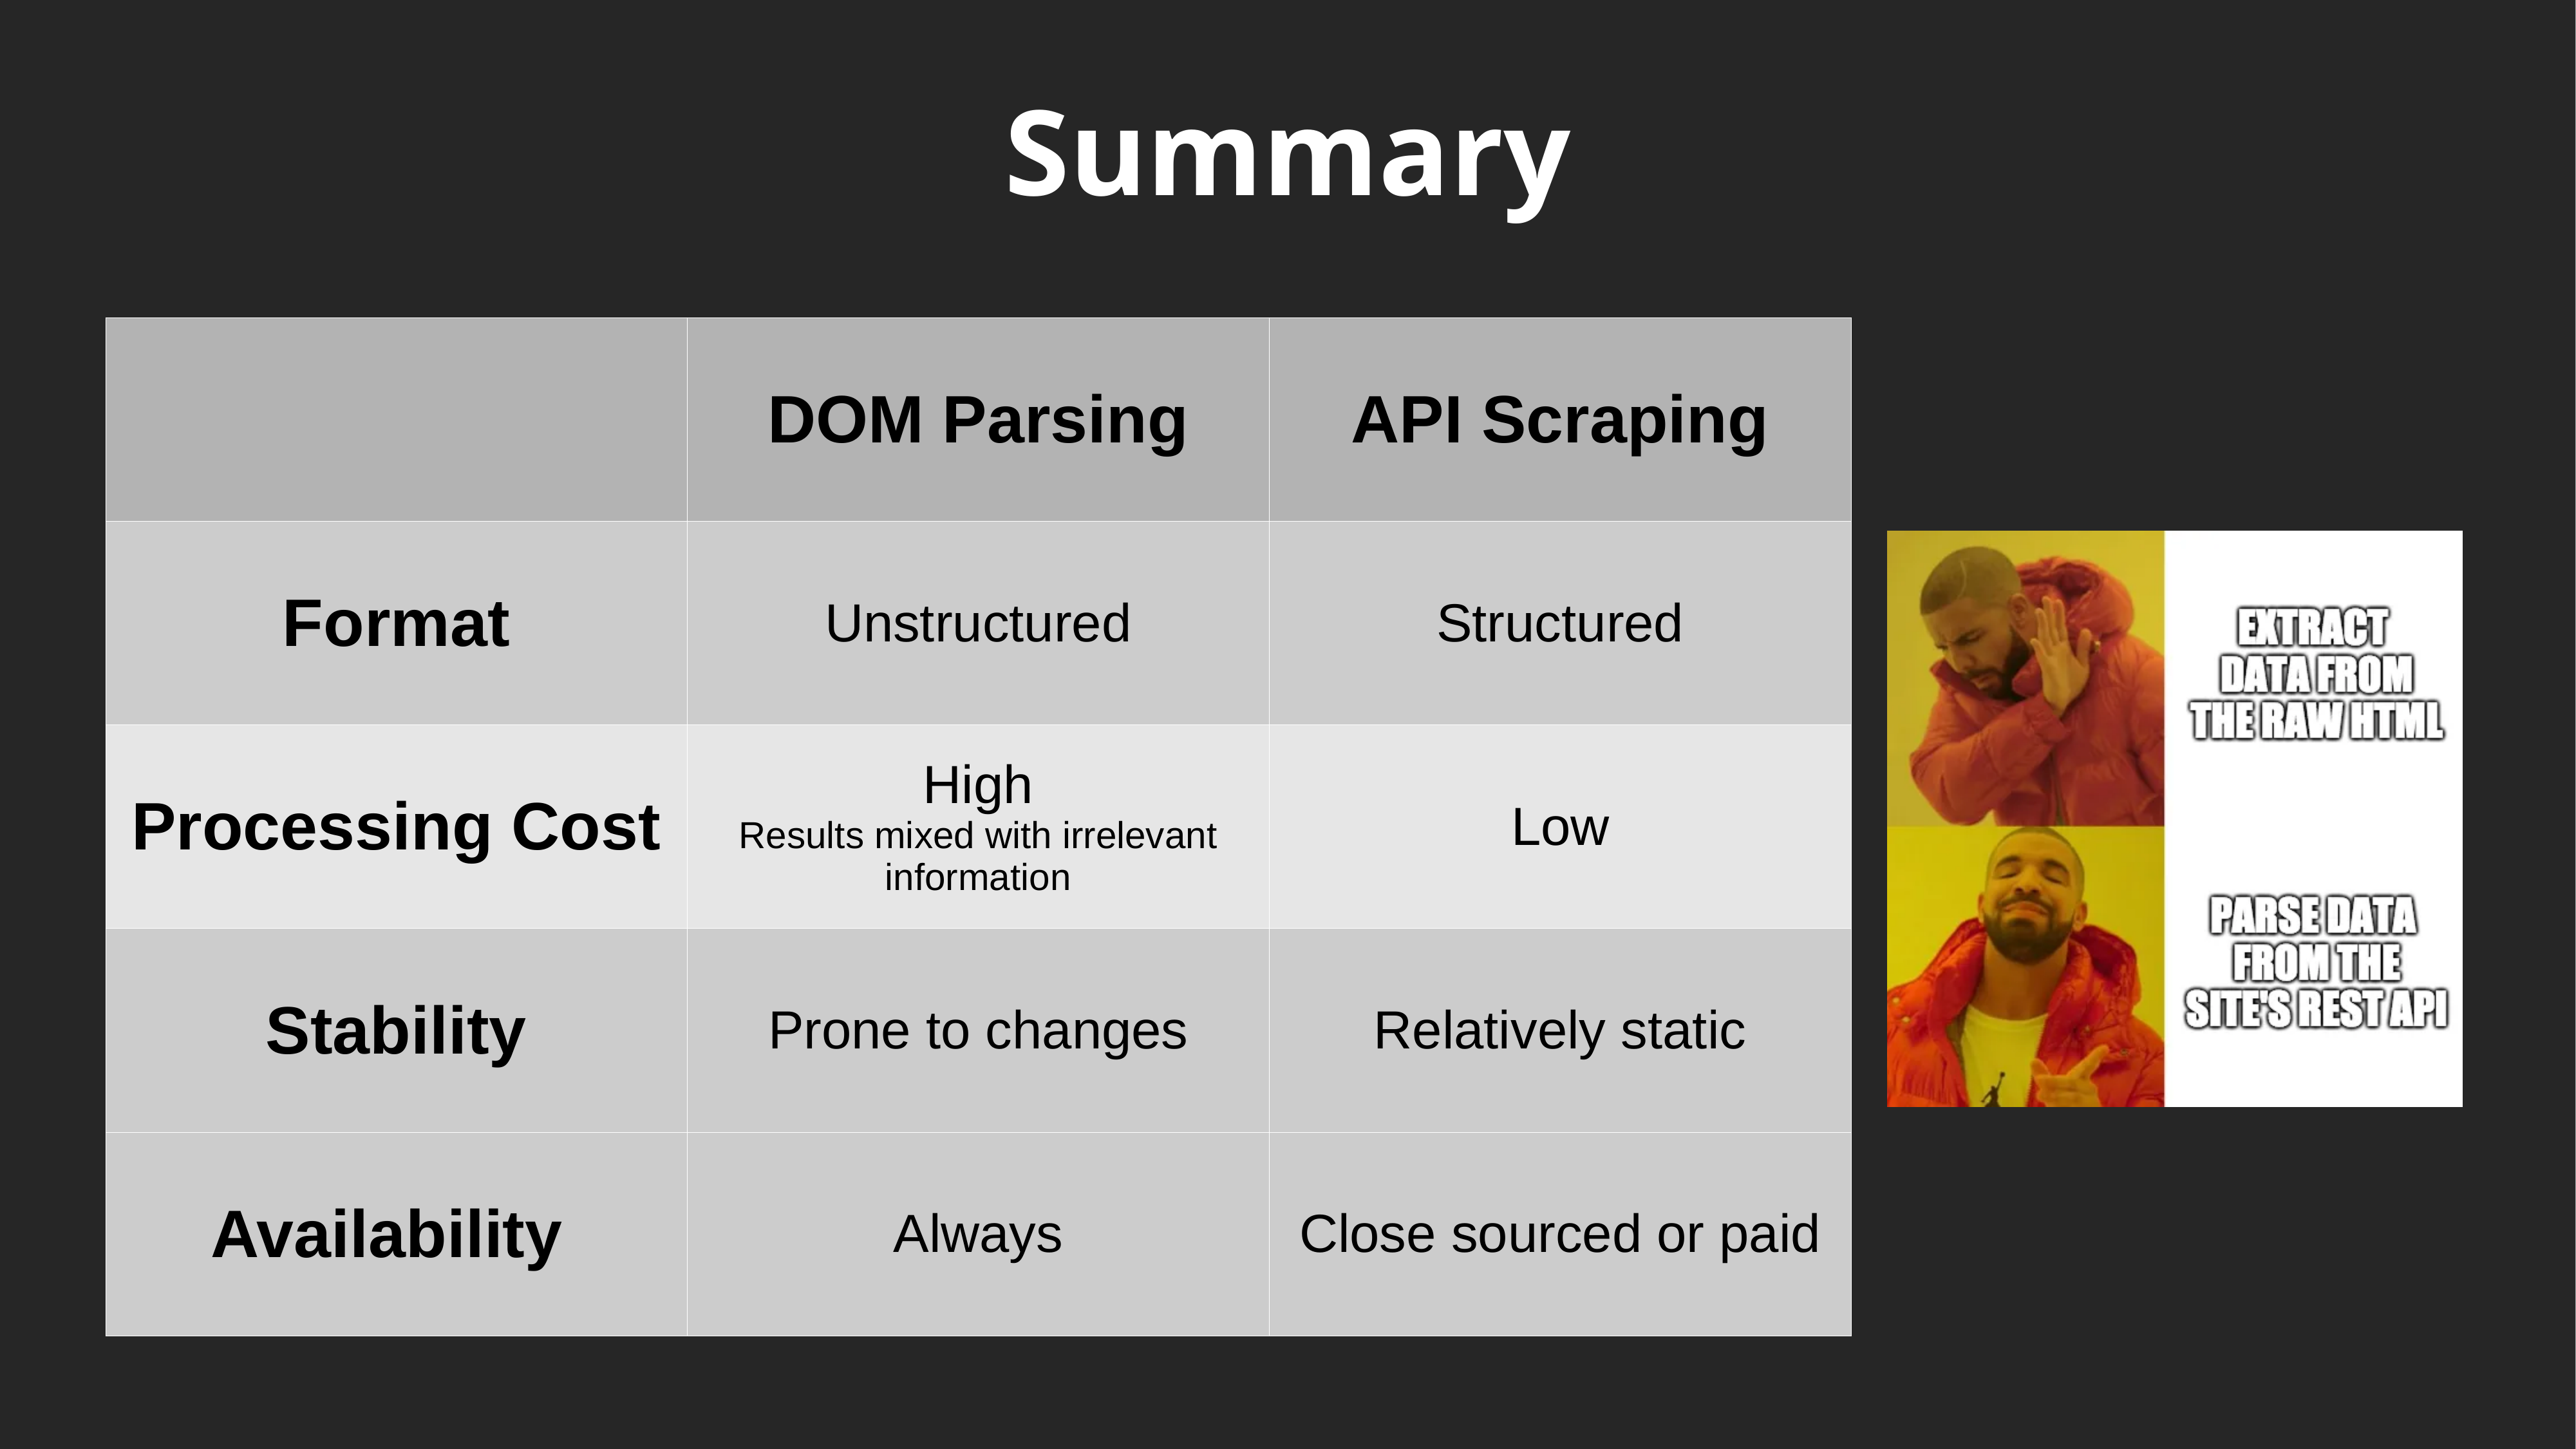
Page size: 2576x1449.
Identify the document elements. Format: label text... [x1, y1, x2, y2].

table_header [106, 318, 687, 521]
table_cell High Results mixed with irrelevant information [688, 725, 1269, 928]
table_cell Structured [1270, 522, 1851, 724]
table_cell Always [688, 1133, 1269, 1336]
table_header API Scraping [1270, 318, 1851, 521]
table_cell Close sourced or paid [1270, 1133, 1851, 1336]
title Summary [129, 72, 2447, 314]
table_cell Low [1270, 725, 1851, 928]
table_cell Stability [106, 929, 687, 1132]
table_cell Prone to changes [688, 929, 1269, 1132]
picture [1887, 531, 2463, 1107]
table_cell Availability [106, 1133, 687, 1336]
table_cell Format [106, 522, 687, 724]
table_cell Relatively static [1270, 929, 1851, 1132]
table_cell Unstructured [688, 522, 1269, 724]
table_cell Processing Cost [106, 725, 687, 928]
table_header DOM Parsing [688, 318, 1269, 521]
